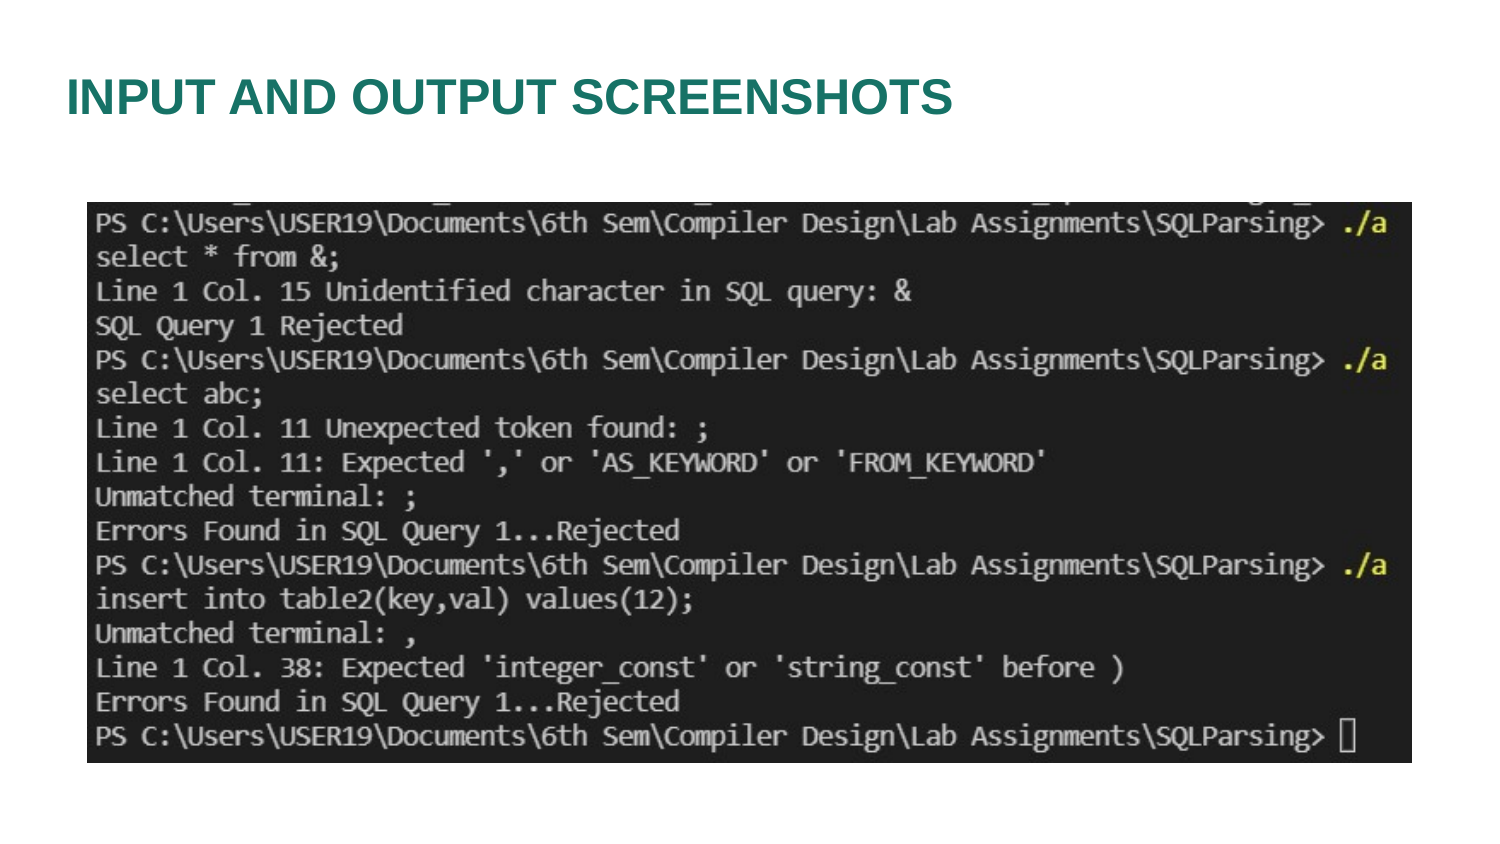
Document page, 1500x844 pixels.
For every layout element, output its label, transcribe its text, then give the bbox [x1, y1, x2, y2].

title INPUT AND OUTPUT SCREENSHOTS [51, 49, 1449, 189]
picture [87, 202, 1413, 763]
